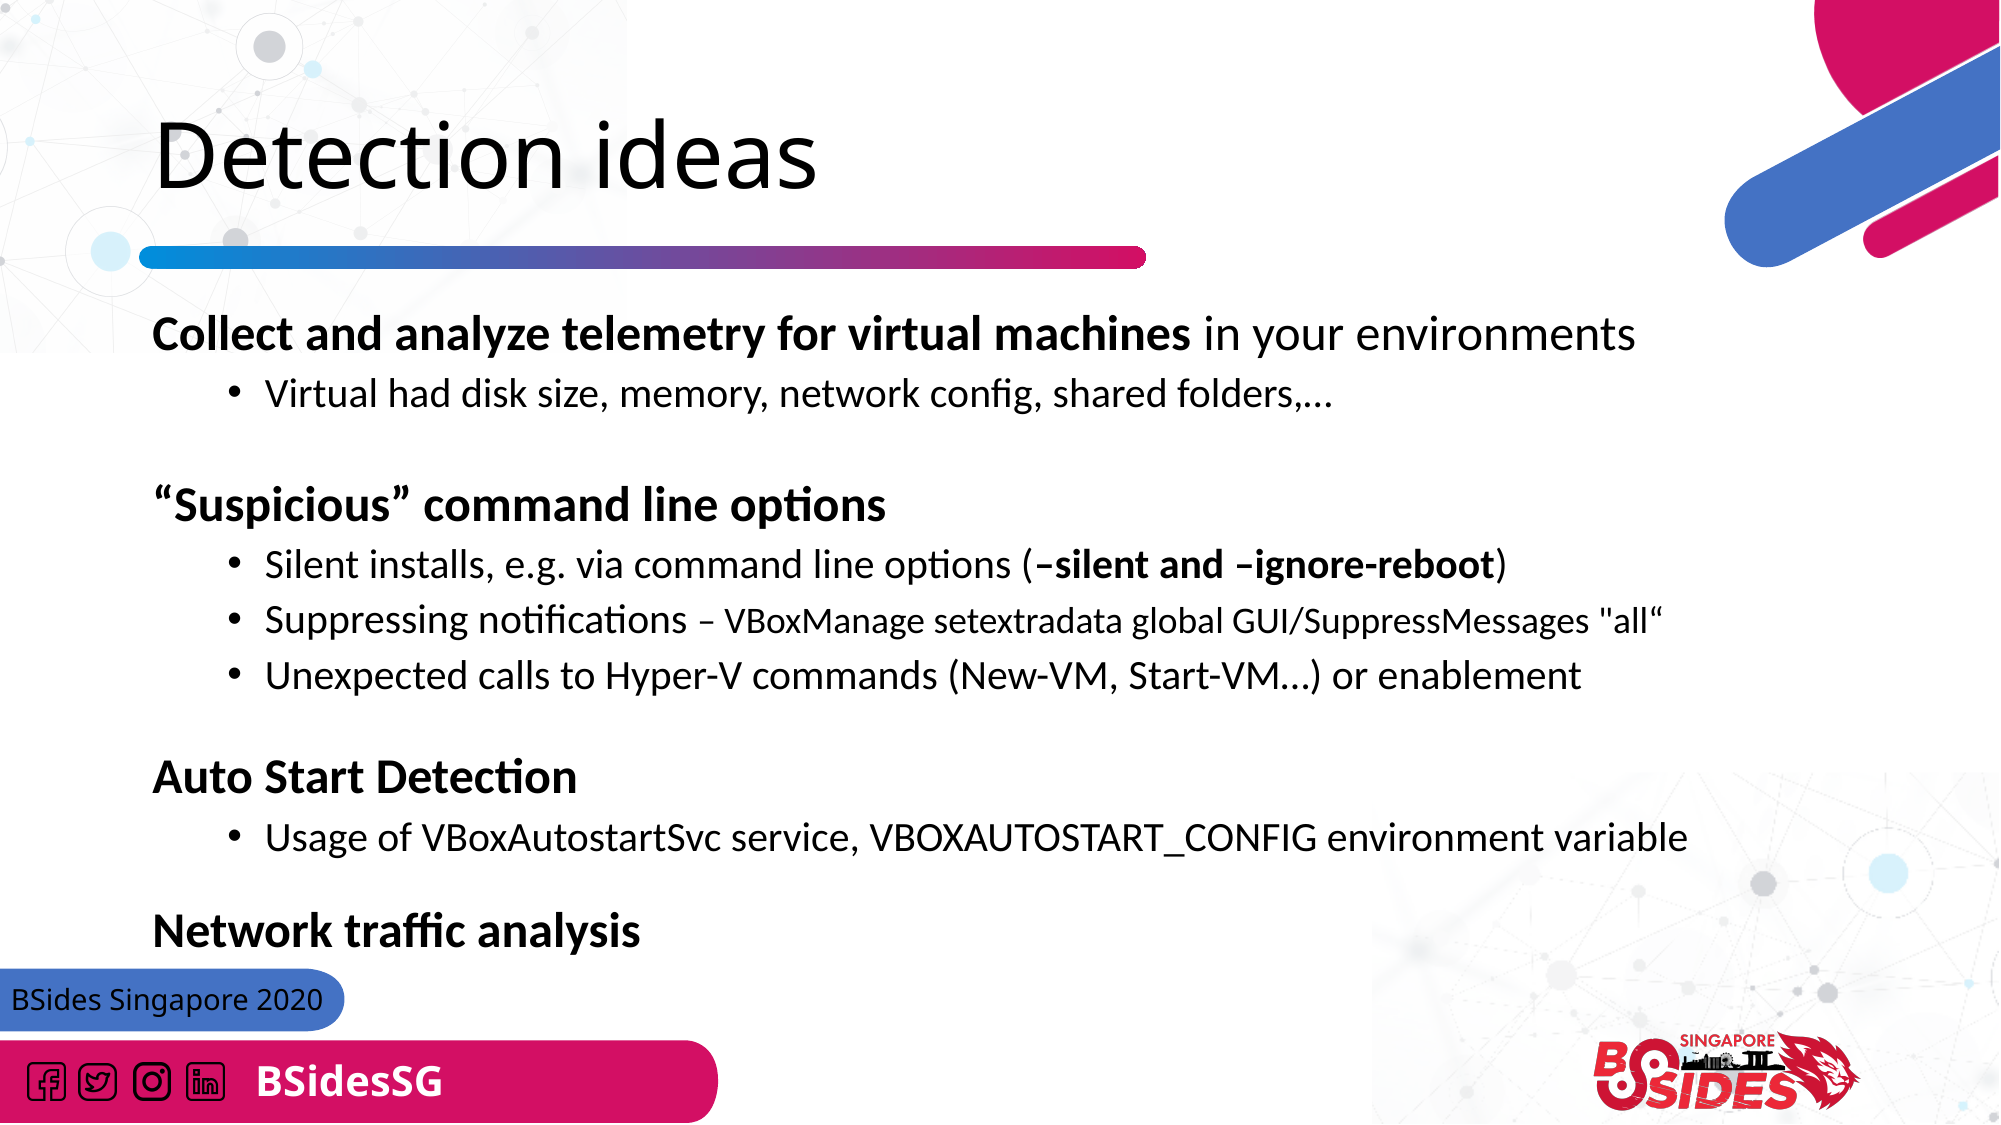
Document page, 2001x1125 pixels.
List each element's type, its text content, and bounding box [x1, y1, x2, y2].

picture [133, 1062, 171, 1101]
picture [1814, 0, 2000, 116]
title Detection ideas [137, 59, 1863, 259]
picture [1589, 1031, 1863, 1114]
picture [78, 1063, 117, 1101]
picture [186, 1062, 225, 1101]
list Collect and analyze telemetry for virtual machines in your environments Virtual had disk size, memory, network config, shared folders,… “Suspicious” command line options Silent installs, e.g. via command line options (–silent and –ignore-reboot) Suppressing notifications – VBoxManage setextradata global GUI/SuppressMessages "all“ Unexpected calls to Hyper-V commands (New-VM, Start-VM…) or enablement Auto Start Detection Usage of VBoxAutostartSvc service, VBOXAUTOSTART_CONFIG environment variable Network traffic analysis [137, 299, 2000, 1014]
picture [27, 1062, 66, 1101]
picture [1863, 155, 1999, 259]
